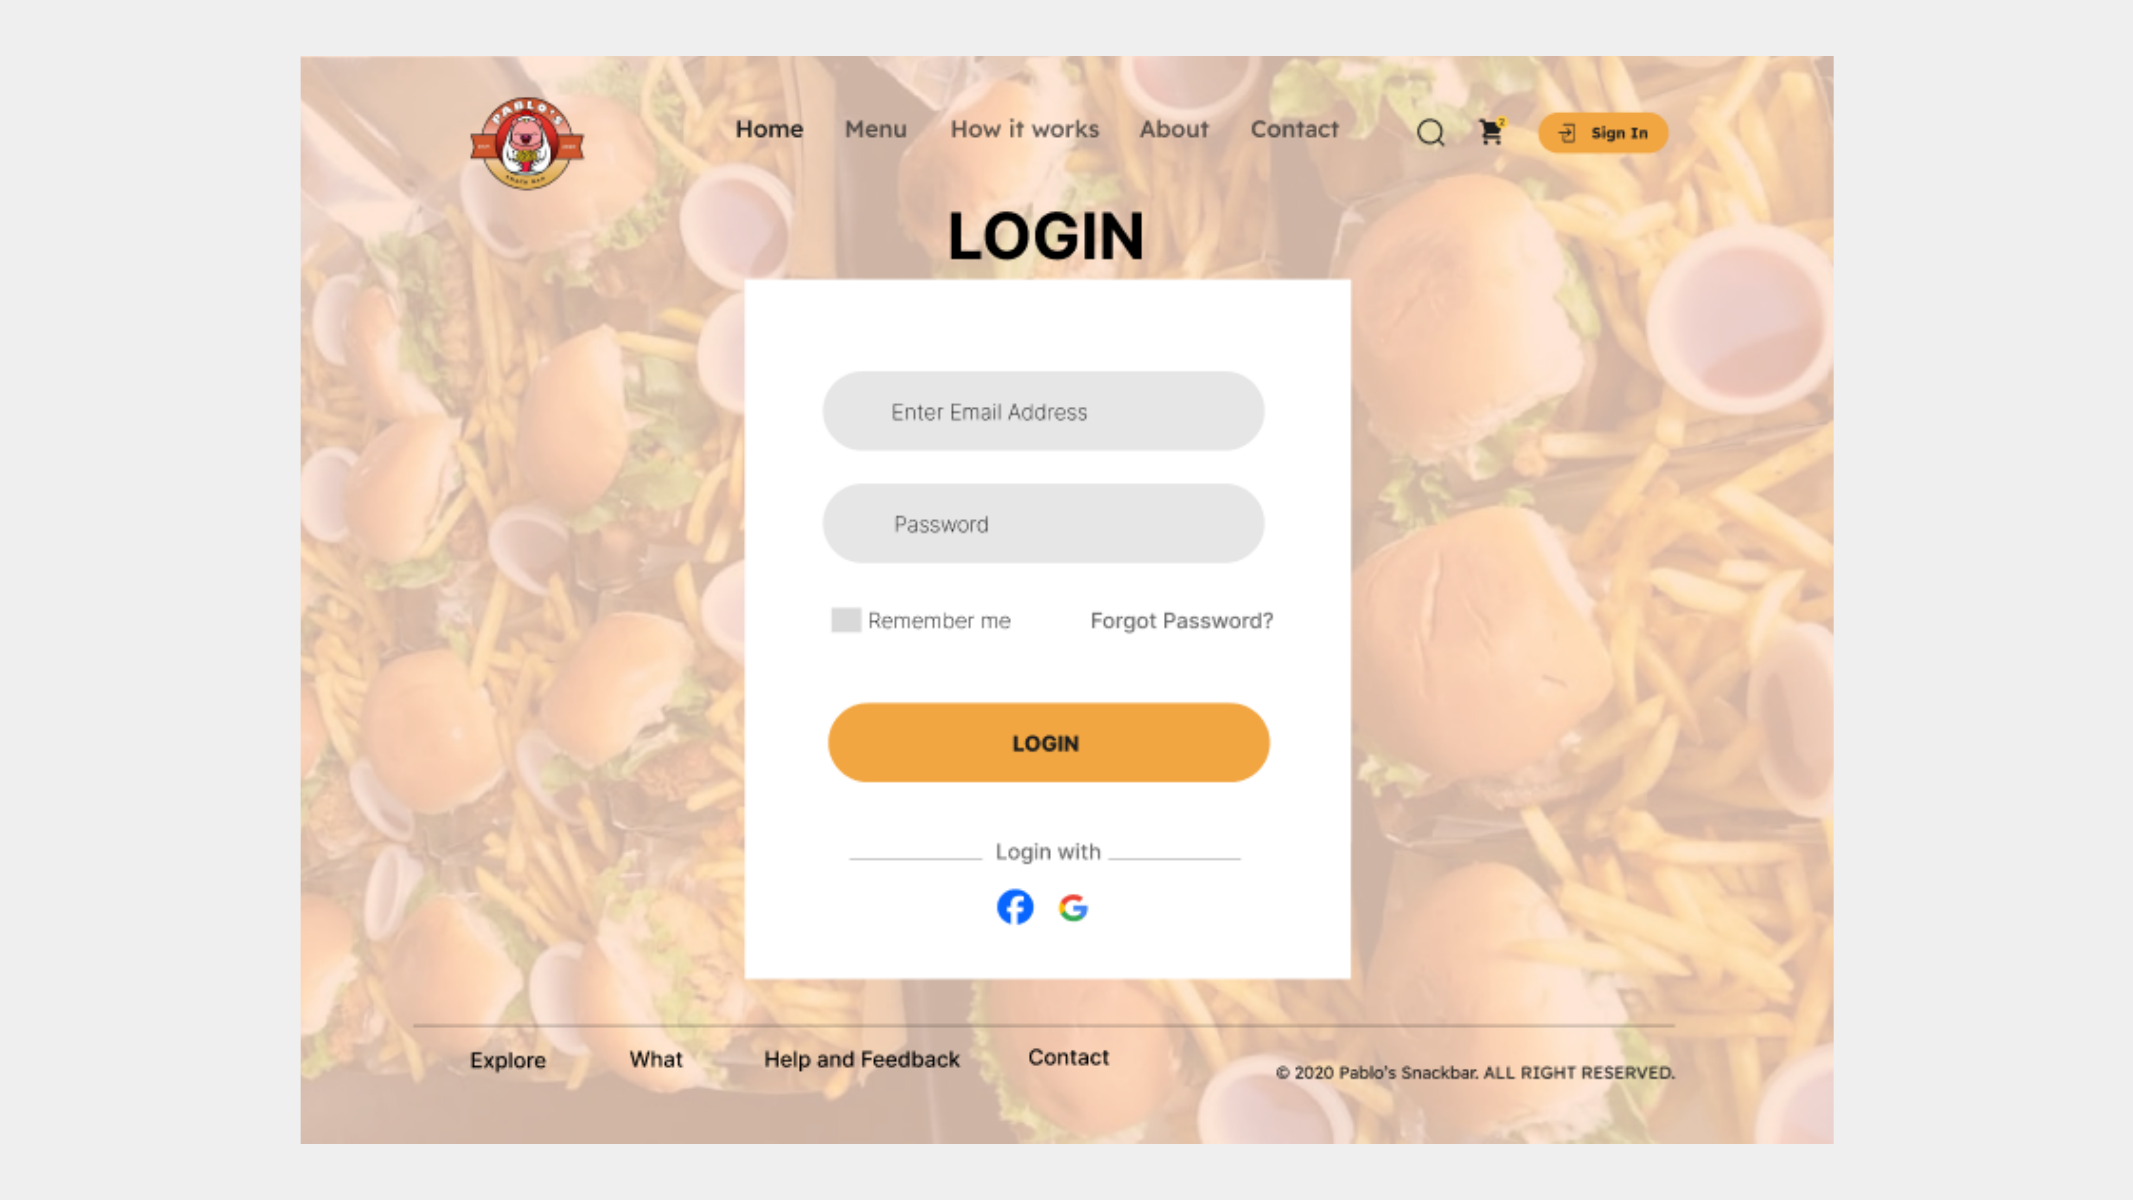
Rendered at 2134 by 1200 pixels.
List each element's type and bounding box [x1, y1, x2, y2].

text_box [300, 56, 1834, 1144]
